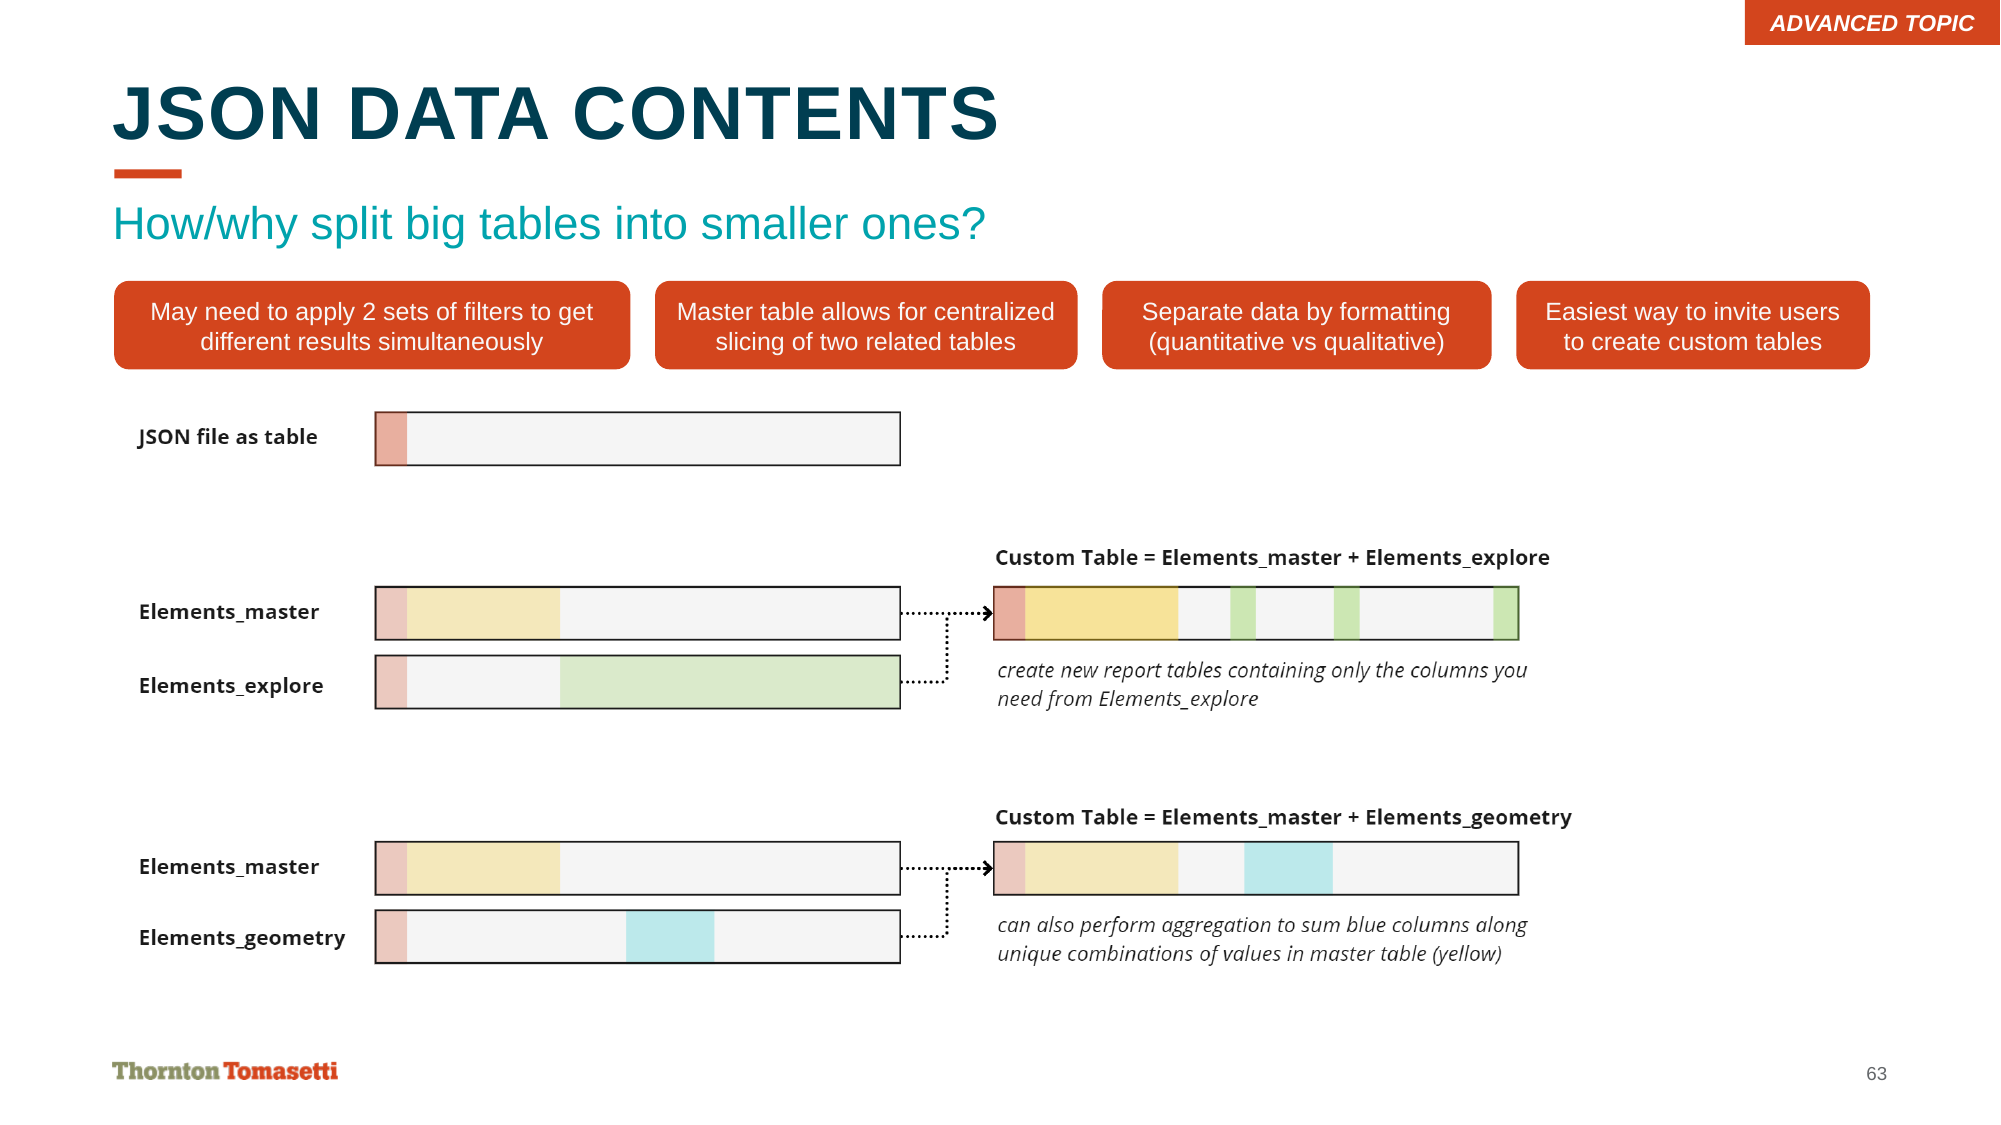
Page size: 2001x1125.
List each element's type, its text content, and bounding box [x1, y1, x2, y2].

text_box [113, 168, 183, 179]
picture [112, 1061, 338, 1080]
text_box ADVANCED TOPIC [1744, 0, 2000, 46]
picture [114, 400, 1584, 987]
text_box May need to apply 2 sets of filters to get different results simultaneously [113, 279, 632, 371]
text_box Separate data by formatting (quantitative vs qualitative) [1101, 279, 1493, 371]
title JSON Data Contents [112, 75, 1888, 170]
text_box Master table allows for centralized slicing of two related tables [654, 279, 1079, 371]
text_box Easiest way to invite users to create custom tables [1515, 279, 1872, 371]
list How/why split big tables into smaller ones? [112, 193, 1888, 269]
slide_number 63 [1831, 1042, 1888, 1103]
